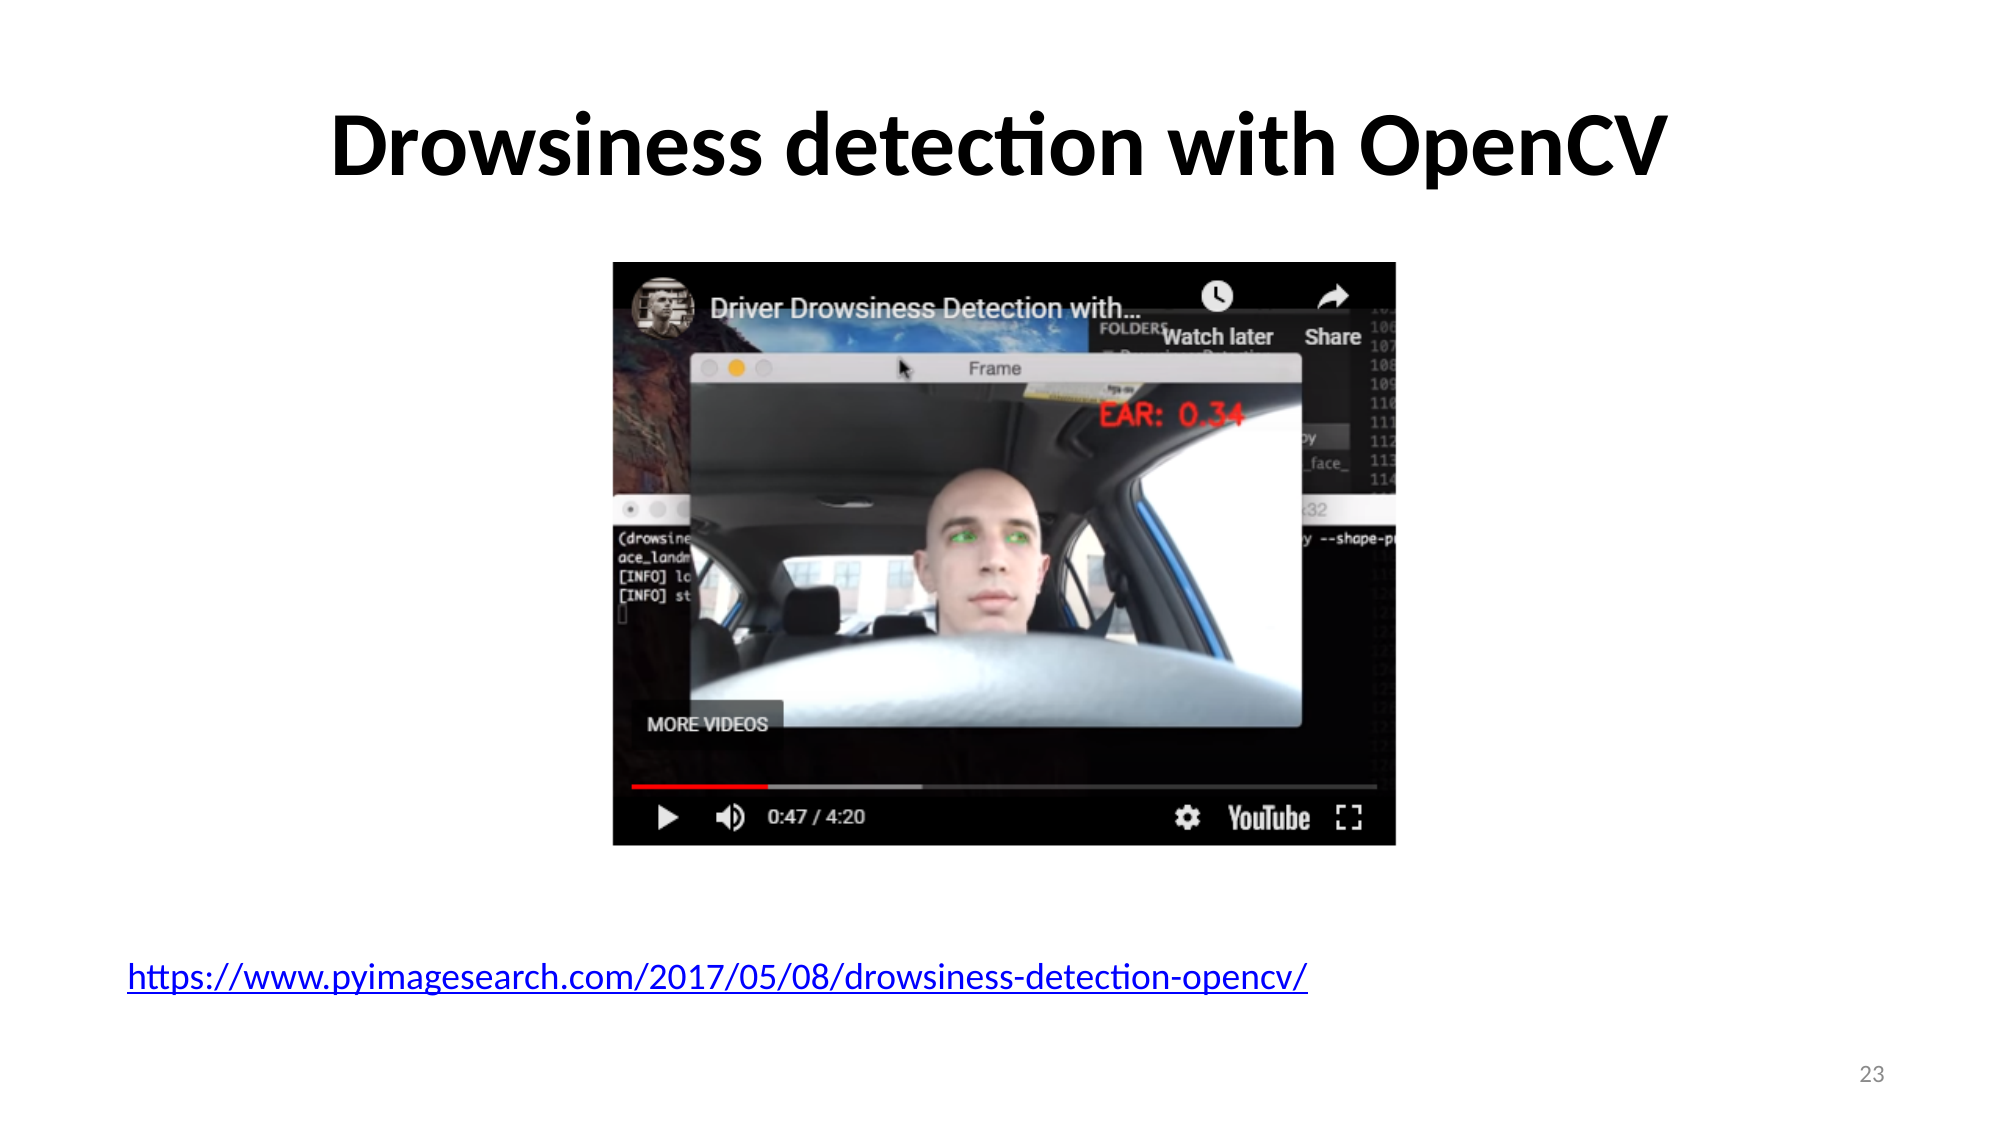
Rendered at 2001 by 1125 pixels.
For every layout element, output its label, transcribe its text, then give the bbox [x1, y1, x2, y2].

slide_number 23 [1433, 1042, 1900, 1103]
text_box https://www.pyimagesearch.com/2017/05/08/drowsiness-detection-opencv/ [112, 944, 1888, 1005]
title Drowsiness detection with OpenCV [99, 45, 1900, 233]
picture [596, 261, 1404, 852]
